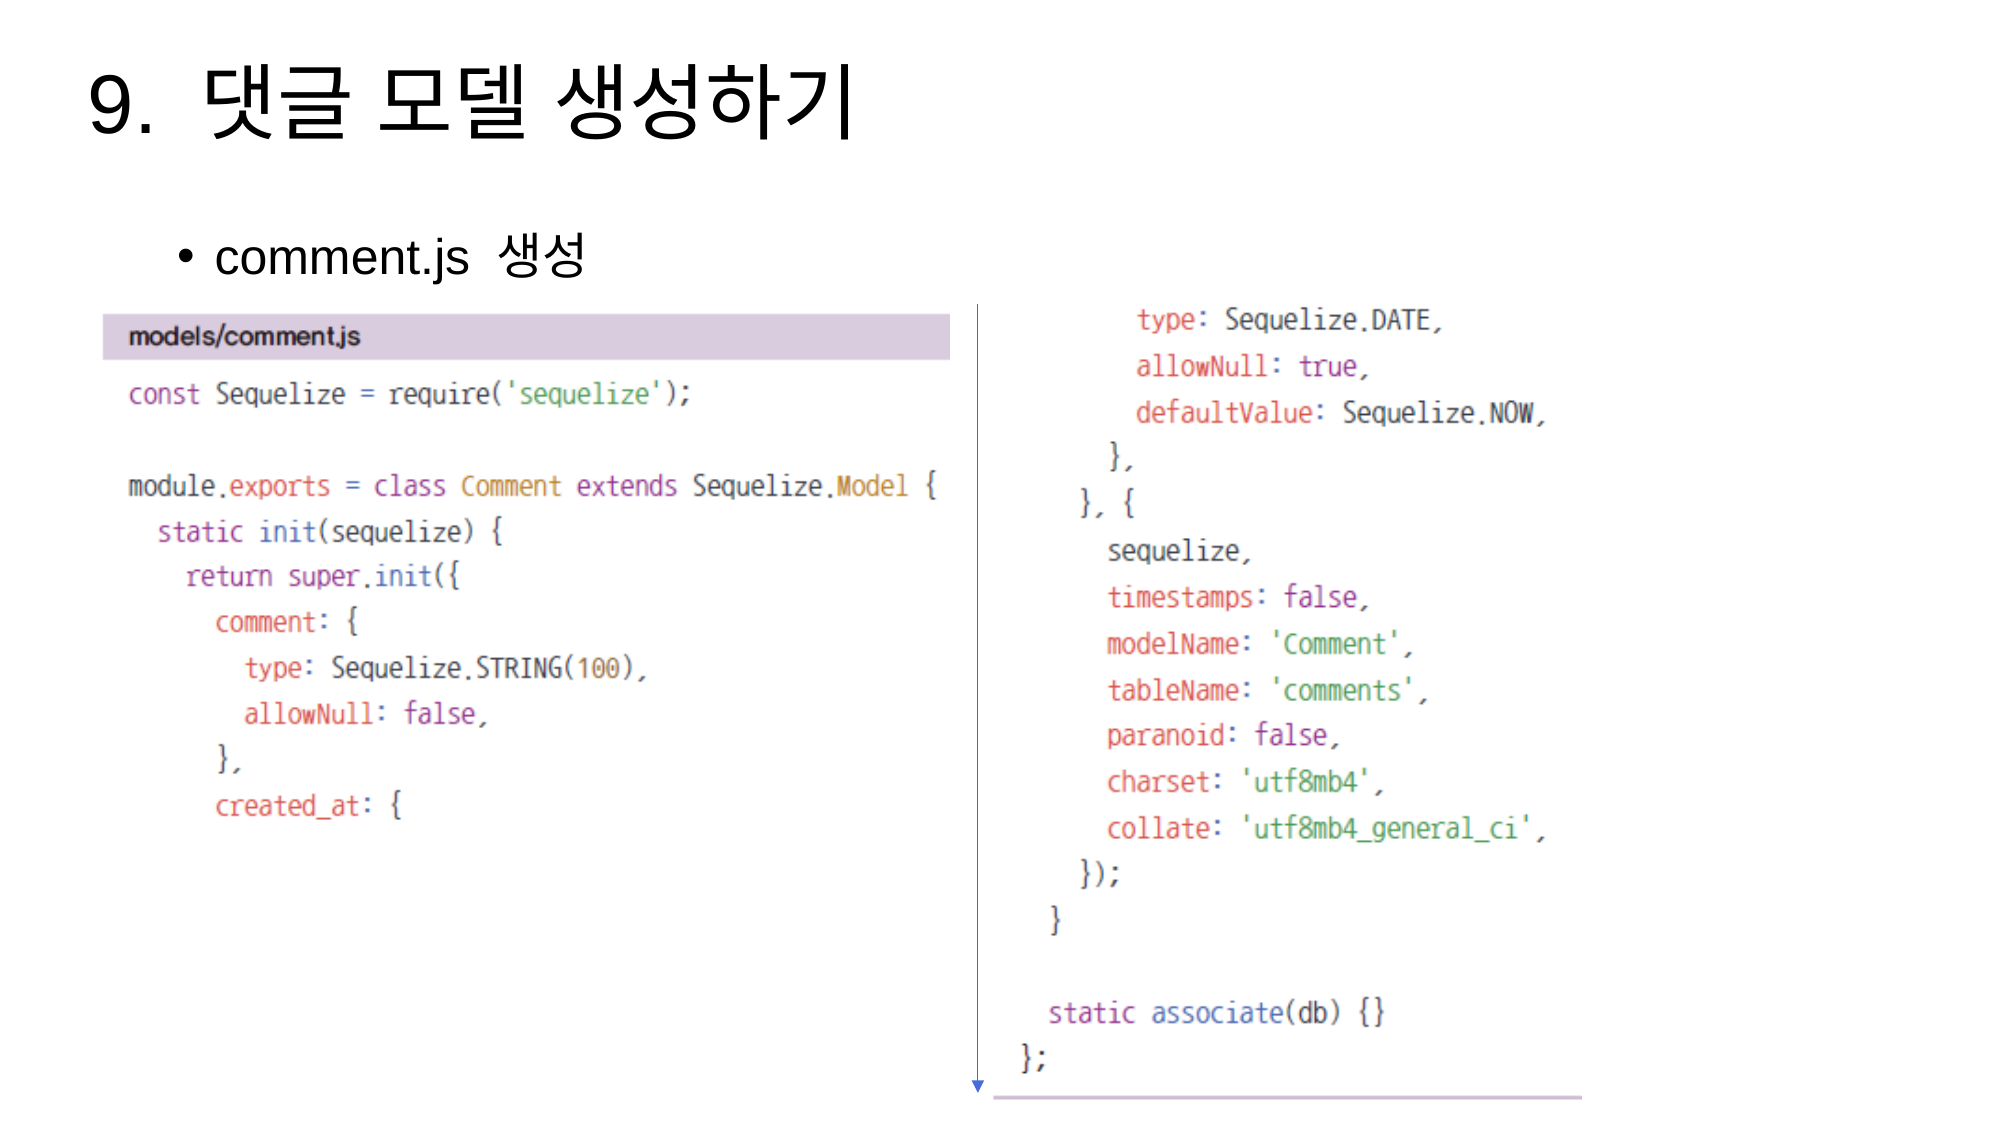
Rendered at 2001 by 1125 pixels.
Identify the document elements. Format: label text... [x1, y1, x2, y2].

text_box comment.js 생성 [162, 224, 1493, 1113]
text_box 9. 댓글 모델 생성하기 [73, 54, 1799, 272]
picture [977, 304, 1582, 1113]
picture [96, 307, 950, 831]
